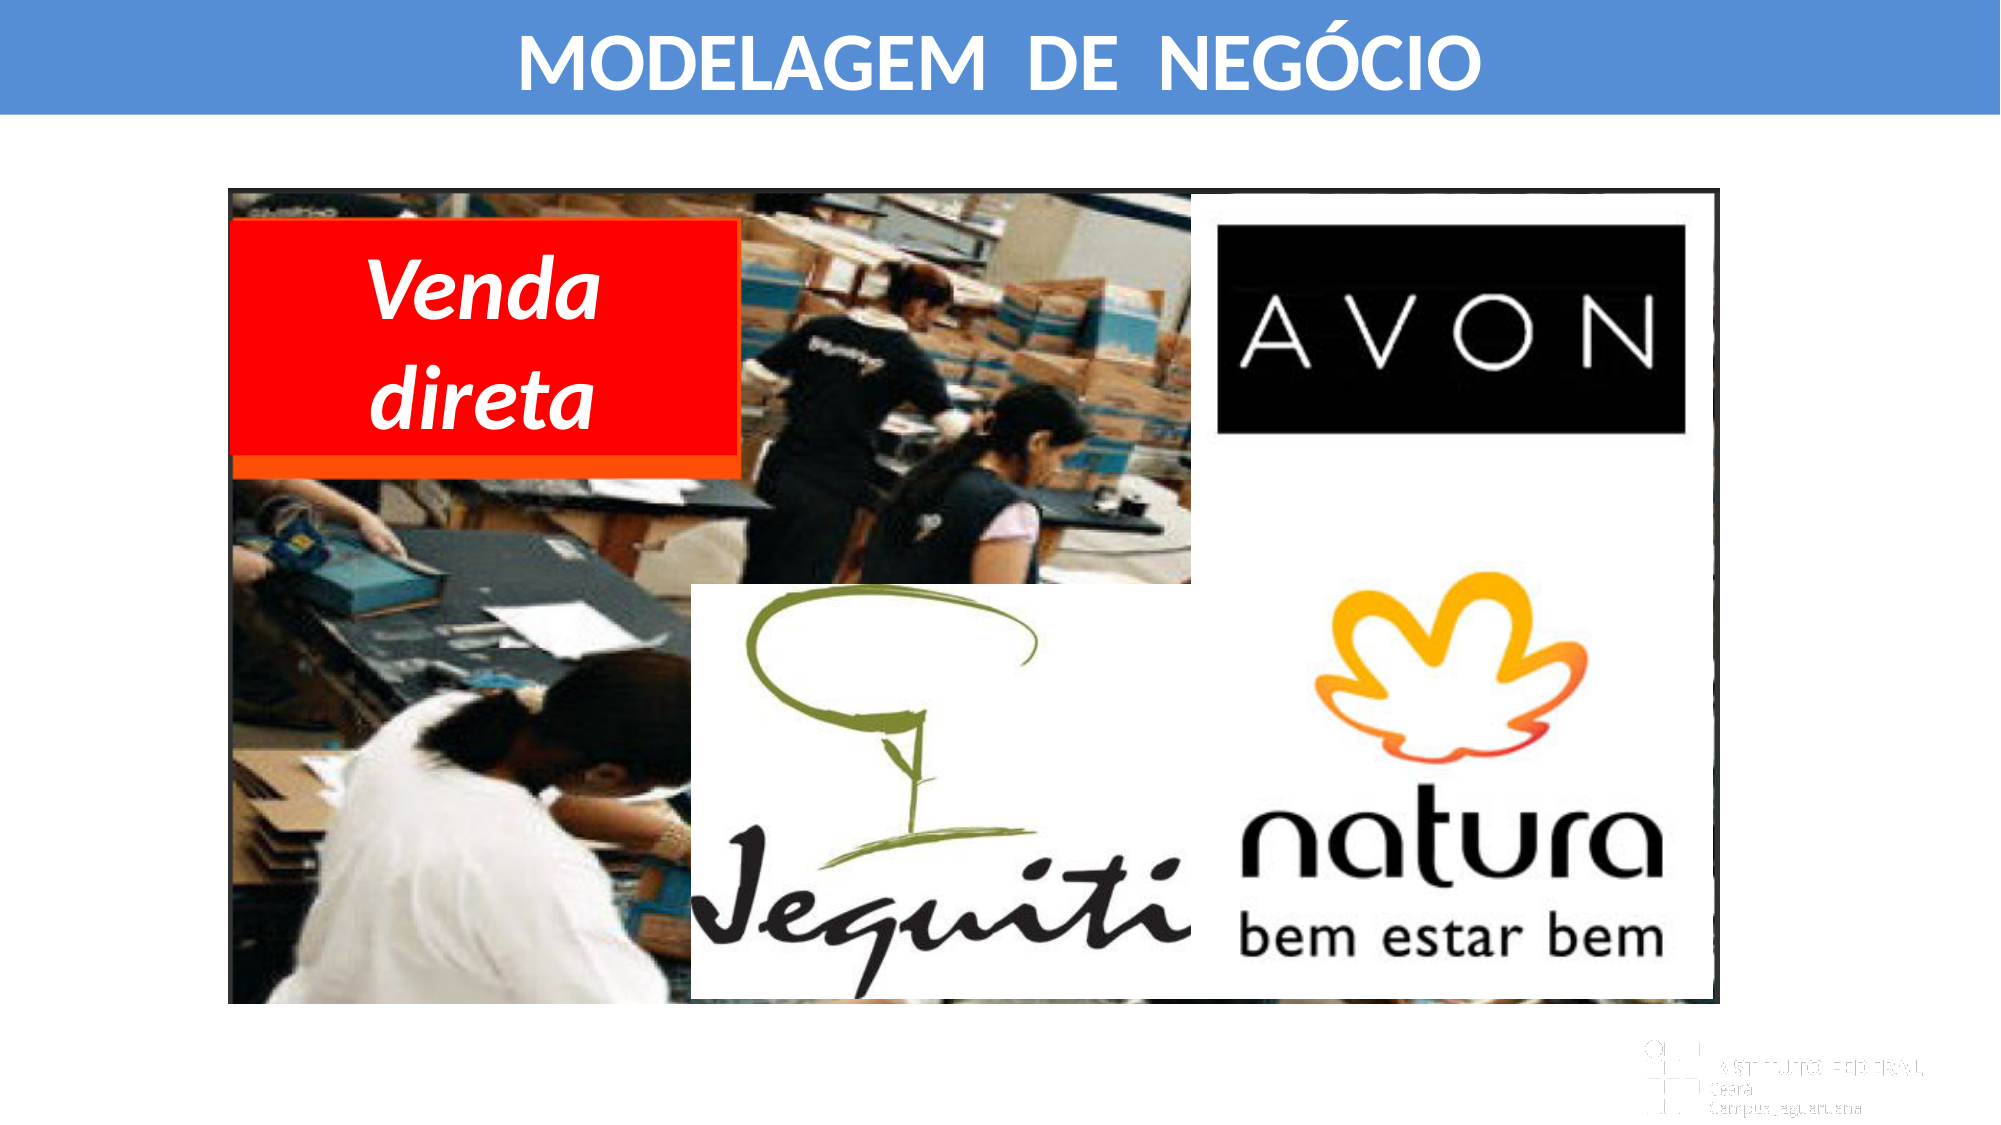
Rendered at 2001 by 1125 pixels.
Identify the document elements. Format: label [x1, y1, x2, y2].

picture [1645, 1040, 1923, 1118]
list [227, 188, 1720, 1004]
picture [691, 194, 1714, 1000]
